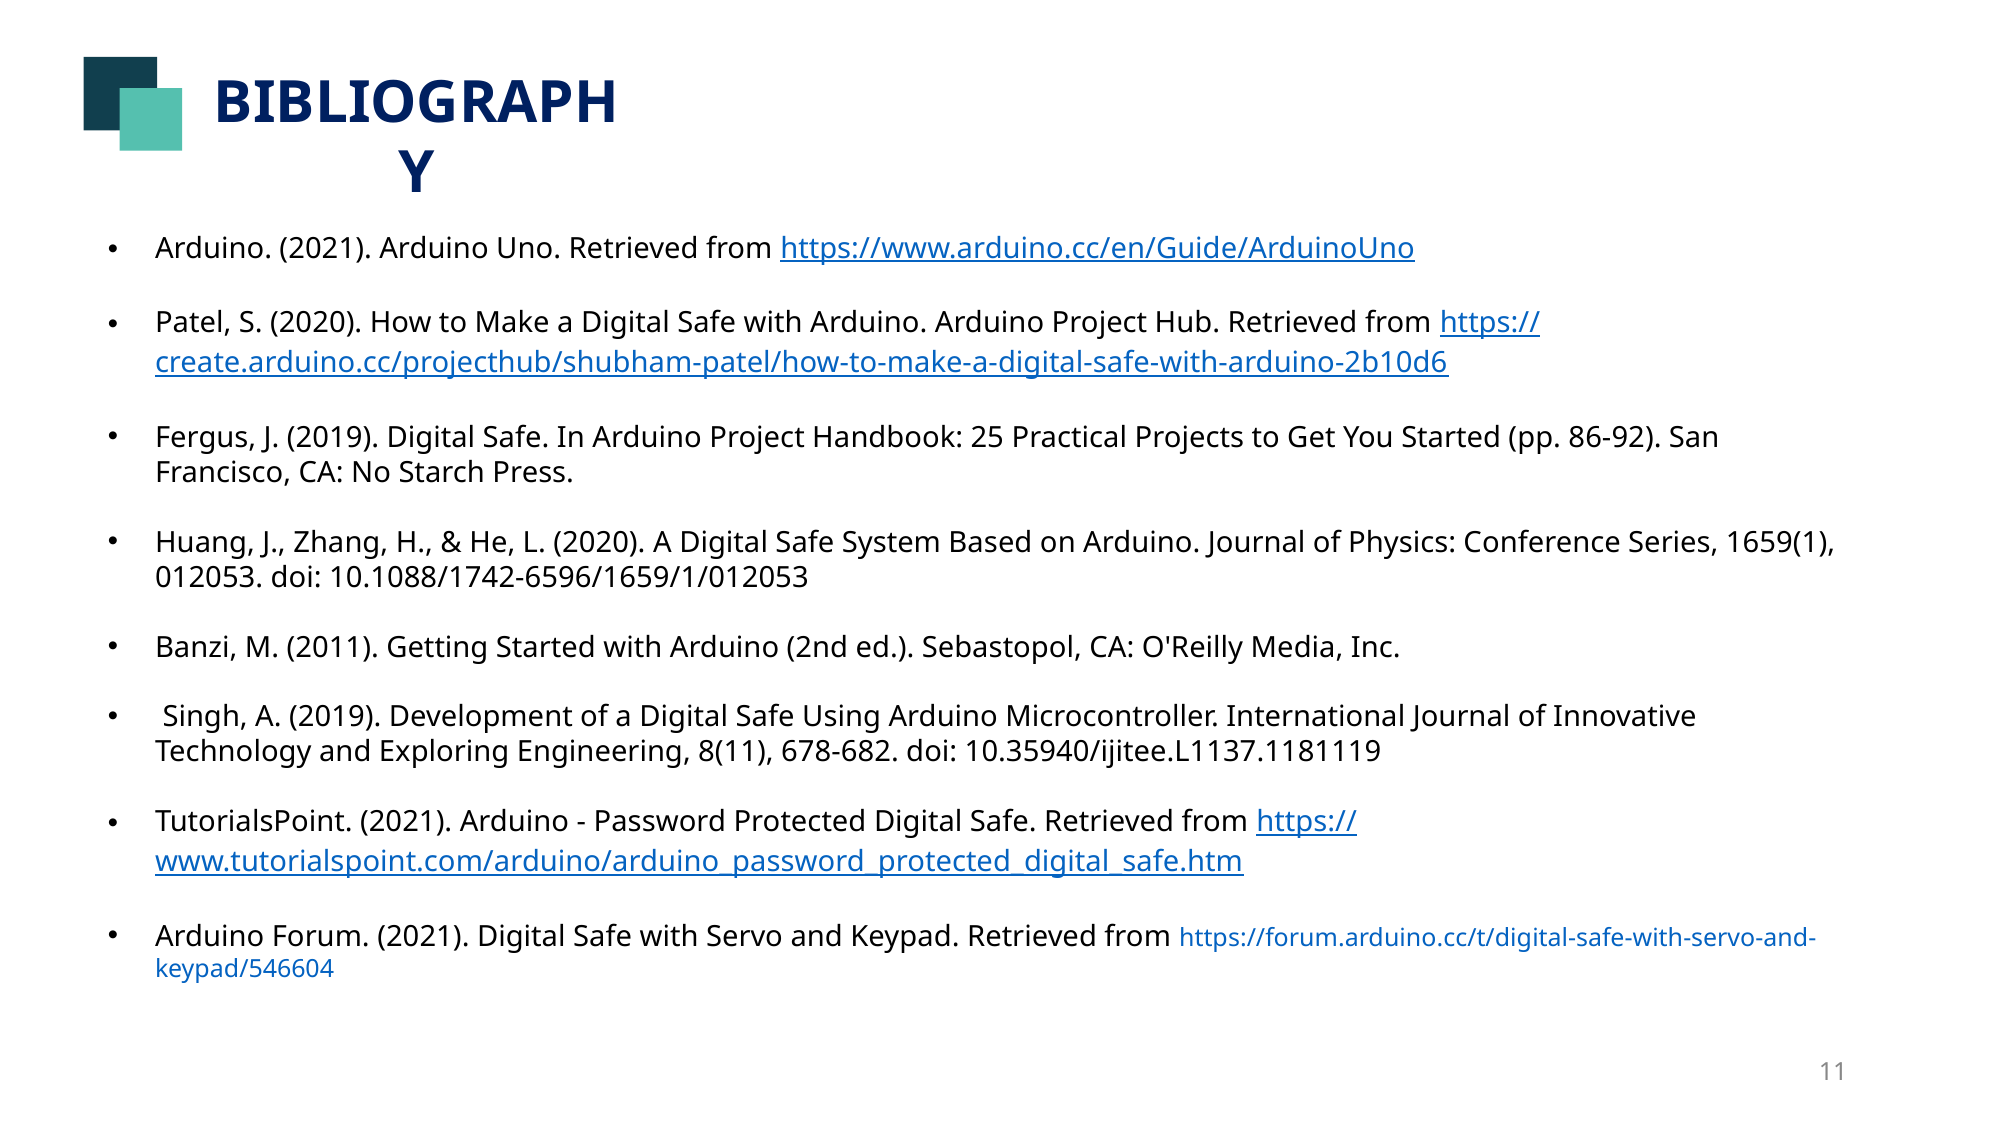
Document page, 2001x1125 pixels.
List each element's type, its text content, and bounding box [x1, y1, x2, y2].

text_box Arduino. (2021). Arduino Uno. Retrieved from https://www.arduino.cc/en/Guide/ArduinoUno Patel, S. (2020). How to Make a Digital Safe with Arduino. Arduino Project Hub. Retrieved from https://create.arduino.cc/projecthub/shubham-patel/how-to-make-a-digital-safe-with-arduino-2b10d6 Fergus, J. (2019). Digital Safe. In Arduino Project Handbook: 25 Practical Projects to Get You Started (pp. 86-92). San Francisco, CA: No Starch Press. Huang, J., Zhang, H., & He, L. (2020). A Digital Safe System Based on Arduino. Journal of Physics: Conference Series, 1659(1), 012053. doi: 10.1088/1742-6596/1659/1/012053 Banzi, M. (2011). Getting Started with Arduino (2nd ed.). Sebastopol, CA: O'Reilly Media, Inc. Singh, A. (2019). Development of a Digital Safe Using Arduino Microcontroller. International Journal of Innovative Technology and Exploring Engineering, 8(11), 678-682. doi: 10.35940/ijitee.L1137.1181119 TutorialsPoint. (2021). Arduino - Password Protected Digital Safe. Retrieved from https://www.tutorialspoint.com/arduino/arduino_password_protected_digital_safe.htm Arduino Forum. (2021). Digital Safe with Servo and Keypad. Retrieved from https://forum.arduino.cc/t/digital-safe-with-servo-and-keypad/546604 [93, 221, 1868, 1025]
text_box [83, 56, 645, 151]
slide_number 11 [1412, 1042, 1863, 1103]
